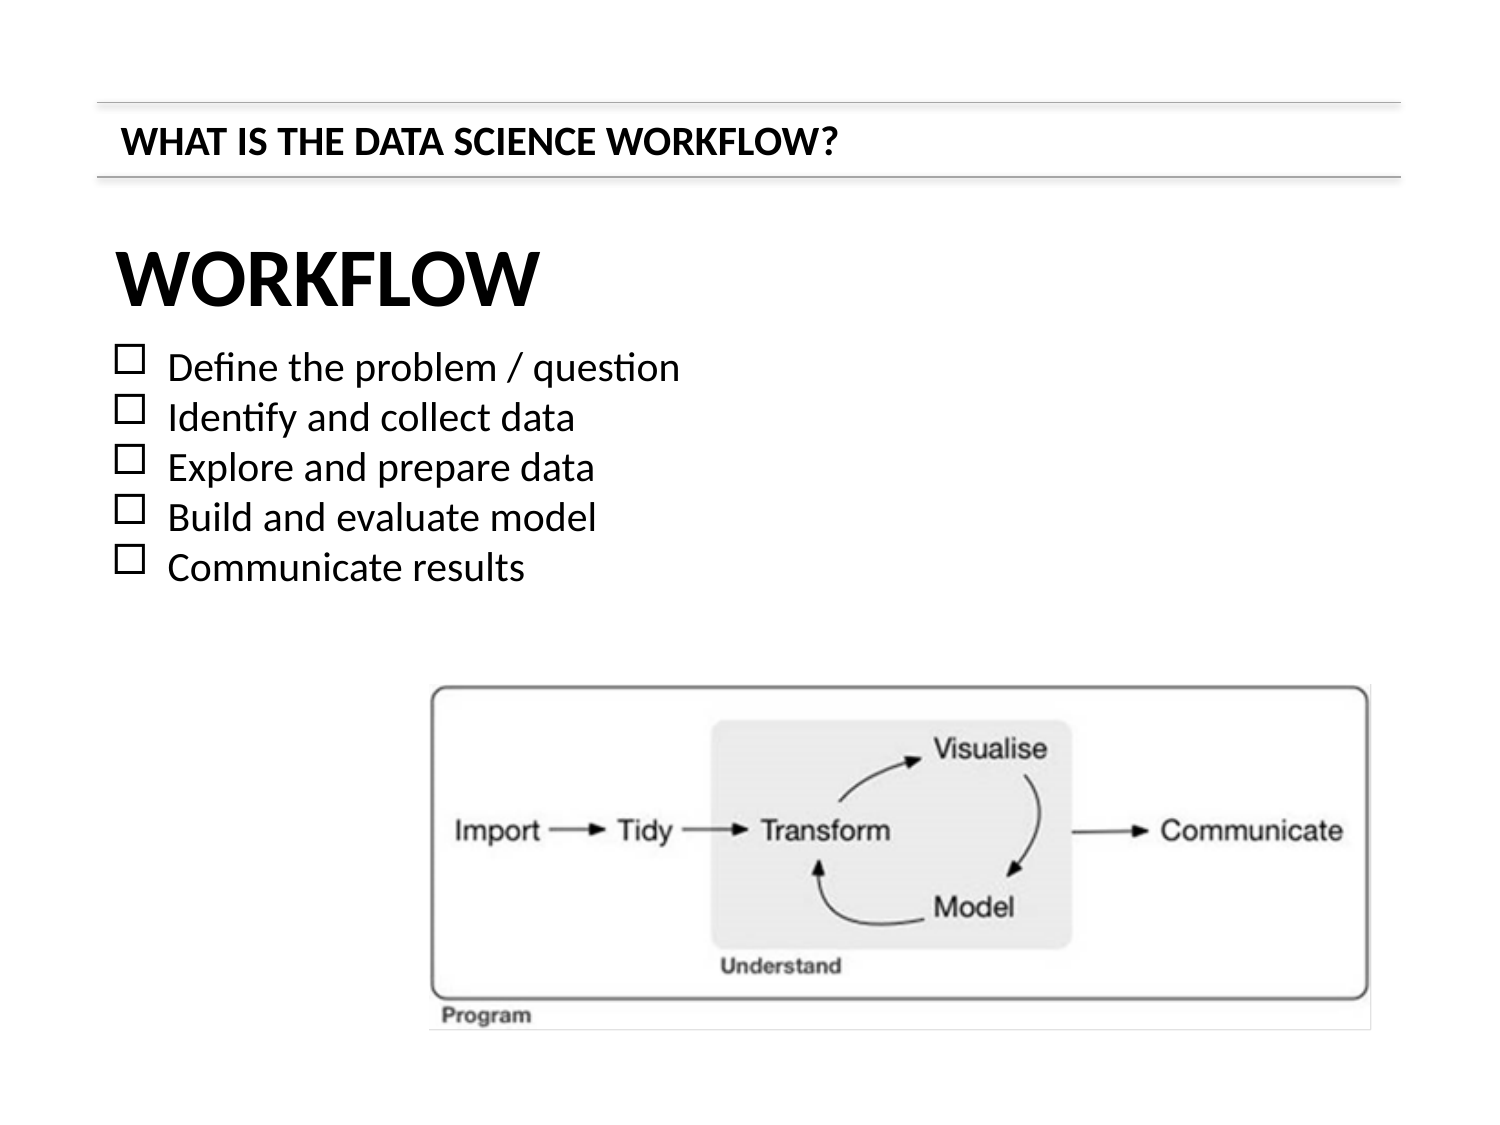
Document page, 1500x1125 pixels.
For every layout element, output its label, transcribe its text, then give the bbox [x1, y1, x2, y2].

text_box WORKFLOW [100, 215, 557, 331]
text_box Define the problem / question Identify and collect data Explore and prepare data Build and evaluate model Communicate results [96, 331, 1402, 597]
picture [429, 683, 1373, 1032]
text_box WHAT IS THE DATA SCIENCE WORKFLOW? [105, 110, 855, 171]
